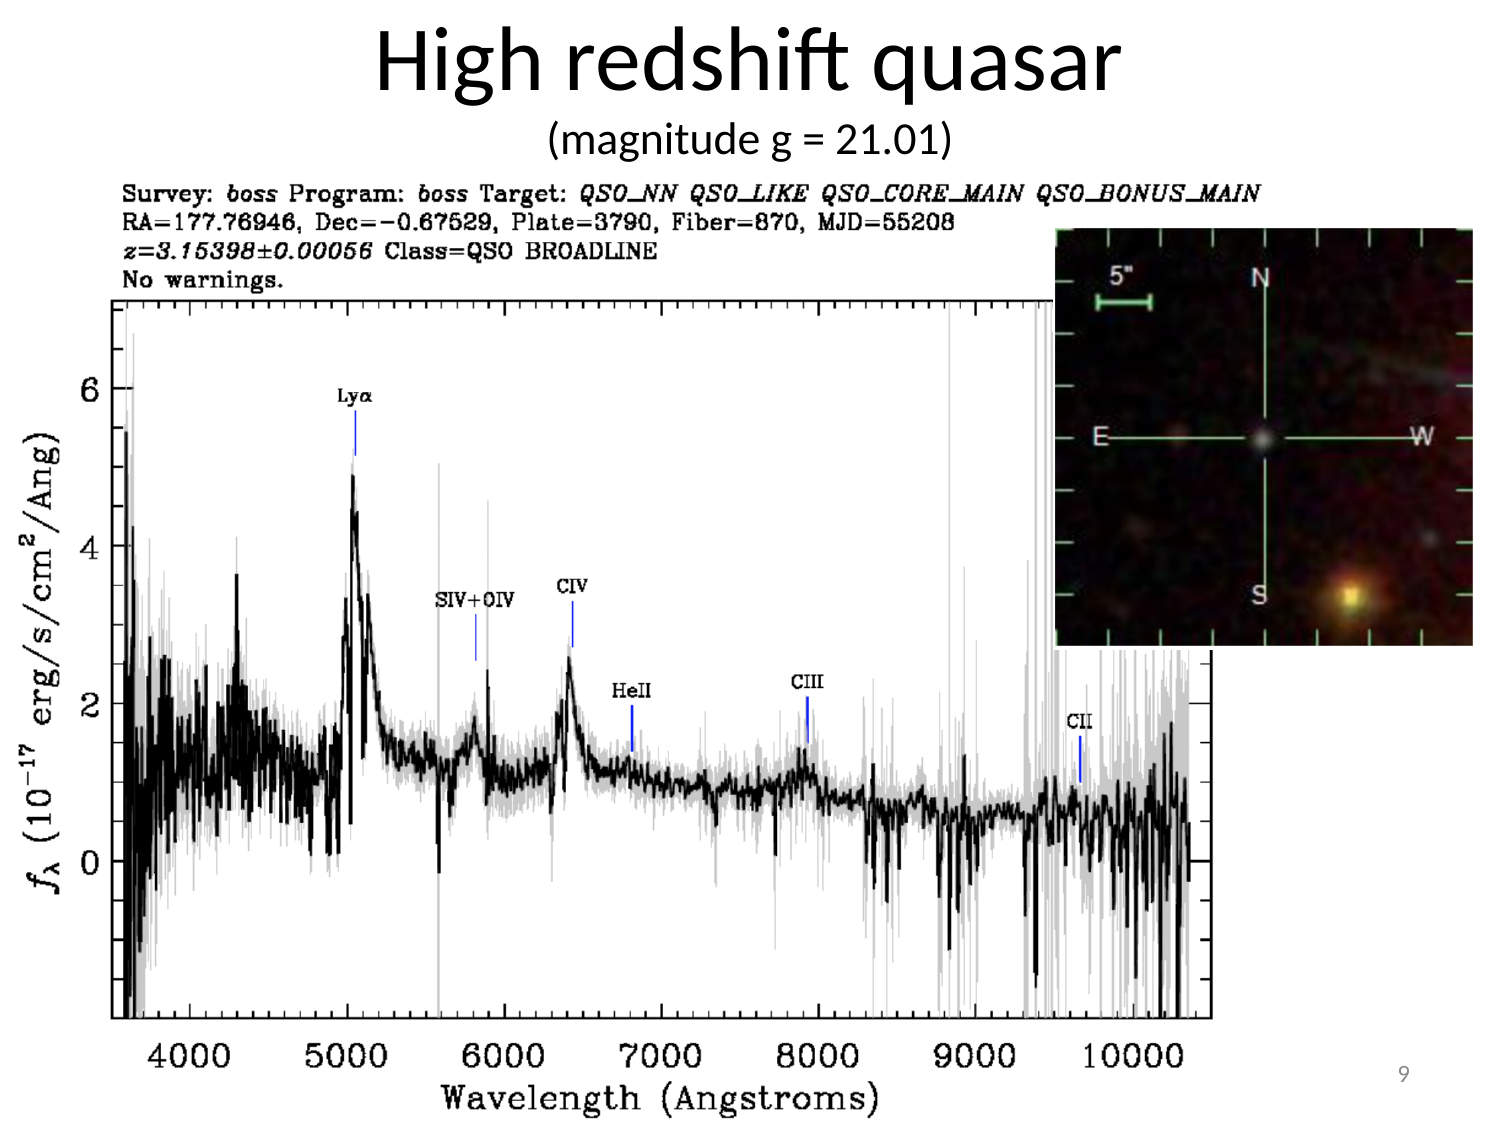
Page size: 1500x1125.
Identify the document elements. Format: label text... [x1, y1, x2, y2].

picture [1, 174, 1477, 1125]
slide_number 9 [1270, 1042, 1425, 1103]
title High redshift quasar (magnitude g = 21.01) [75, 0, 1425, 175]
